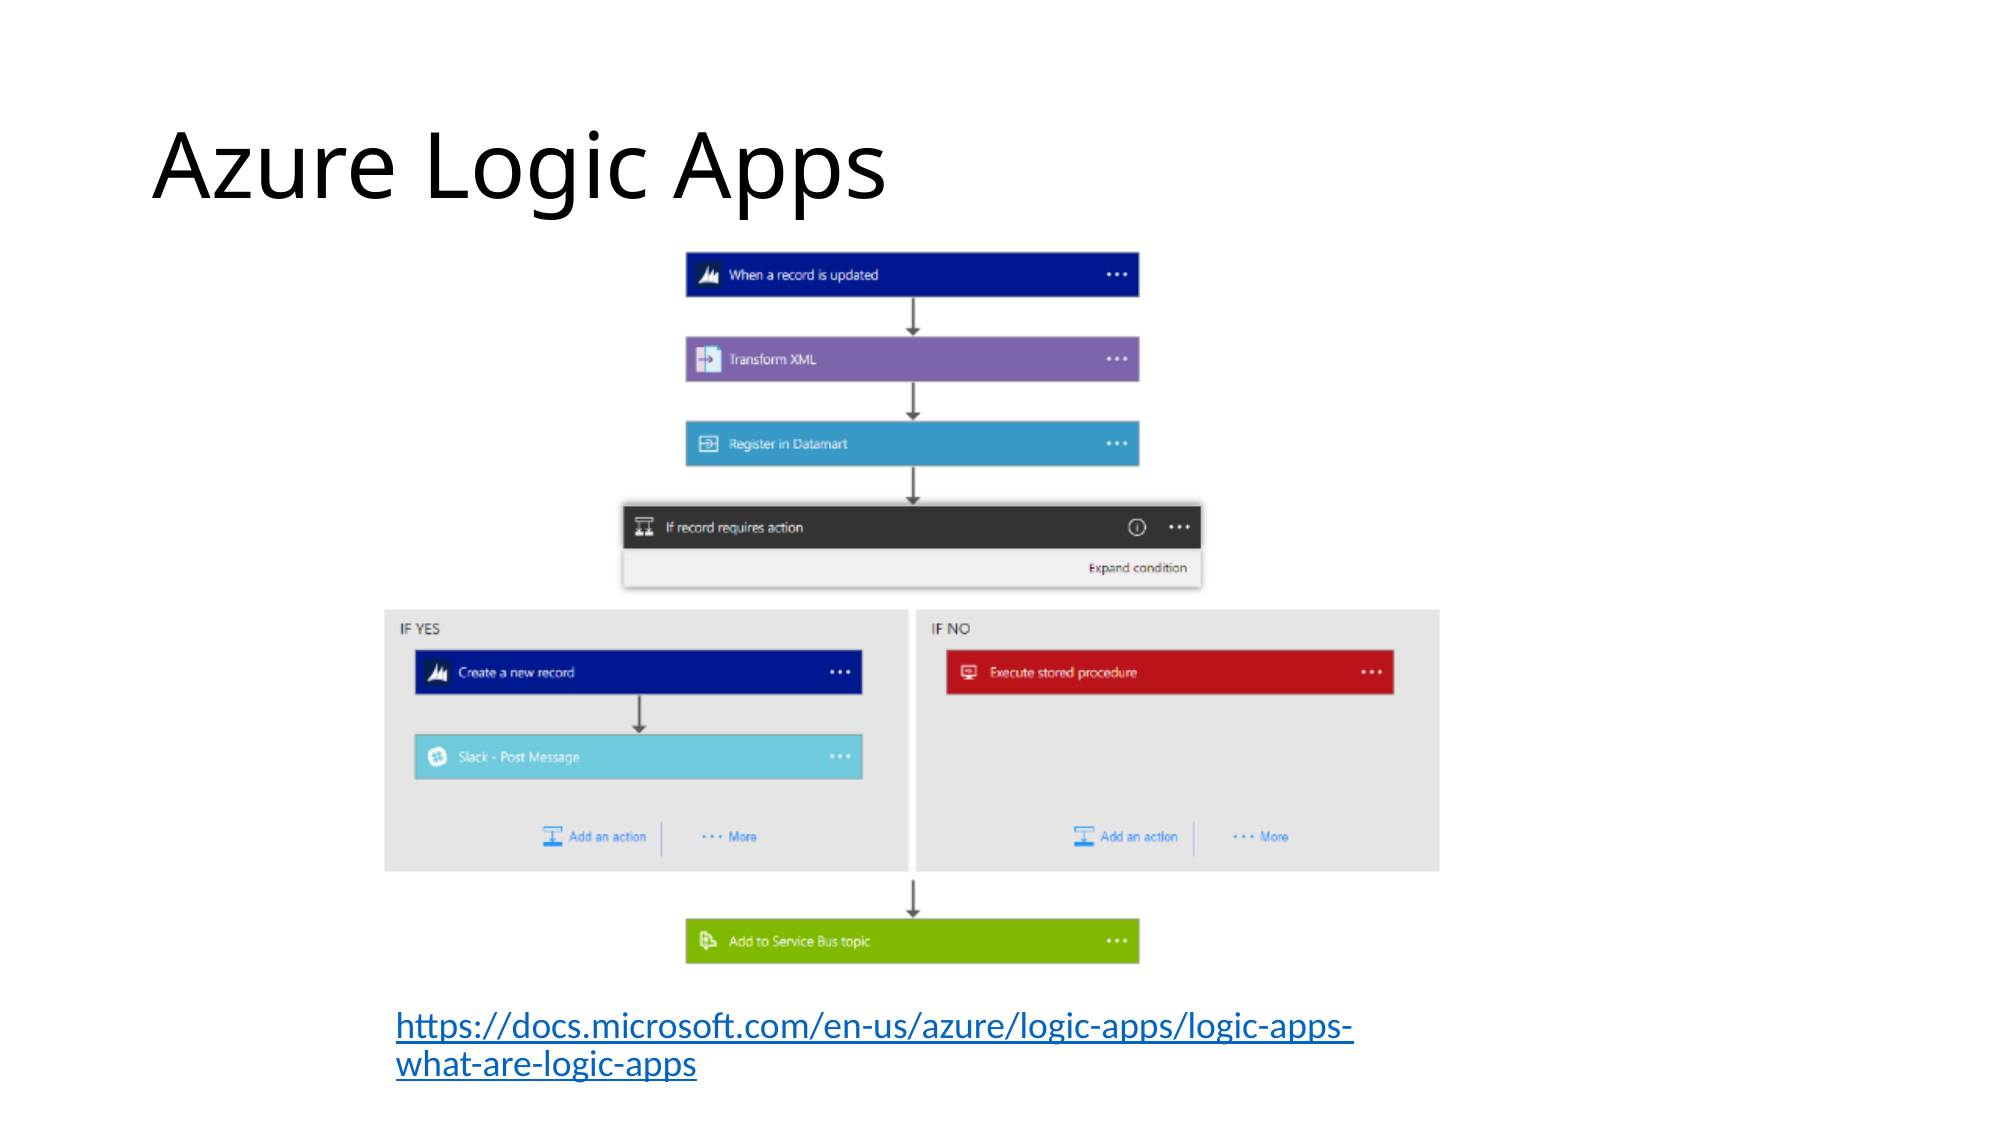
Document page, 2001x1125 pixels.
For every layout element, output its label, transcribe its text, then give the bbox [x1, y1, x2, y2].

title Azure Logic Apps [137, 59, 1863, 278]
picture [380, 249, 1443, 980]
text_box https://docs.microsoft.com/en-us/azure/logic-apps/logic-apps-what-are-logic-apps [380, 993, 1381, 1054]
